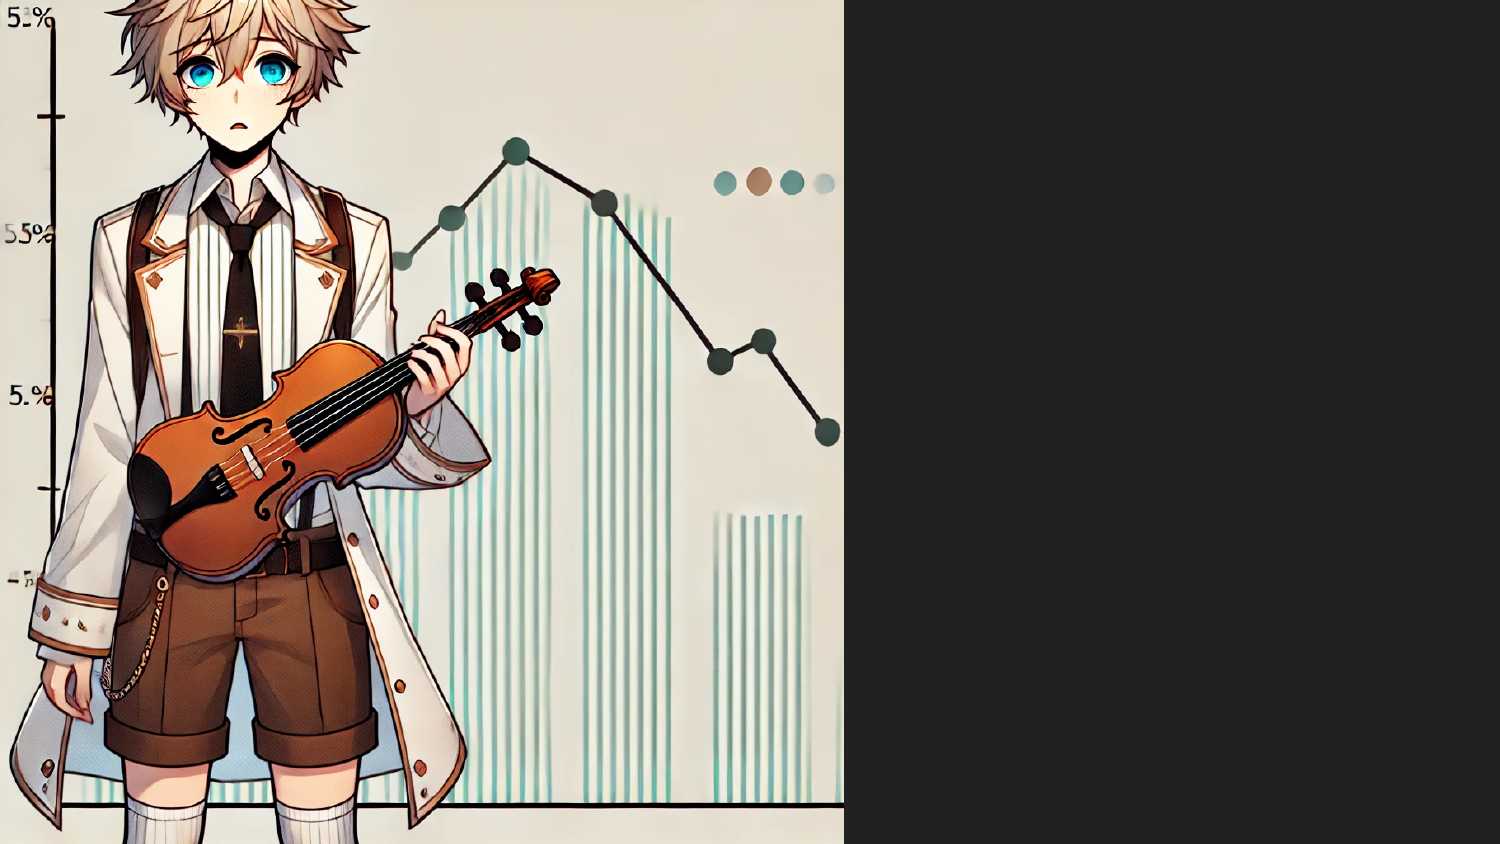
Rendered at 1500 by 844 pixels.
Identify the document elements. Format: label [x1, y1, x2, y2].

picture [0, 0, 844, 844]
